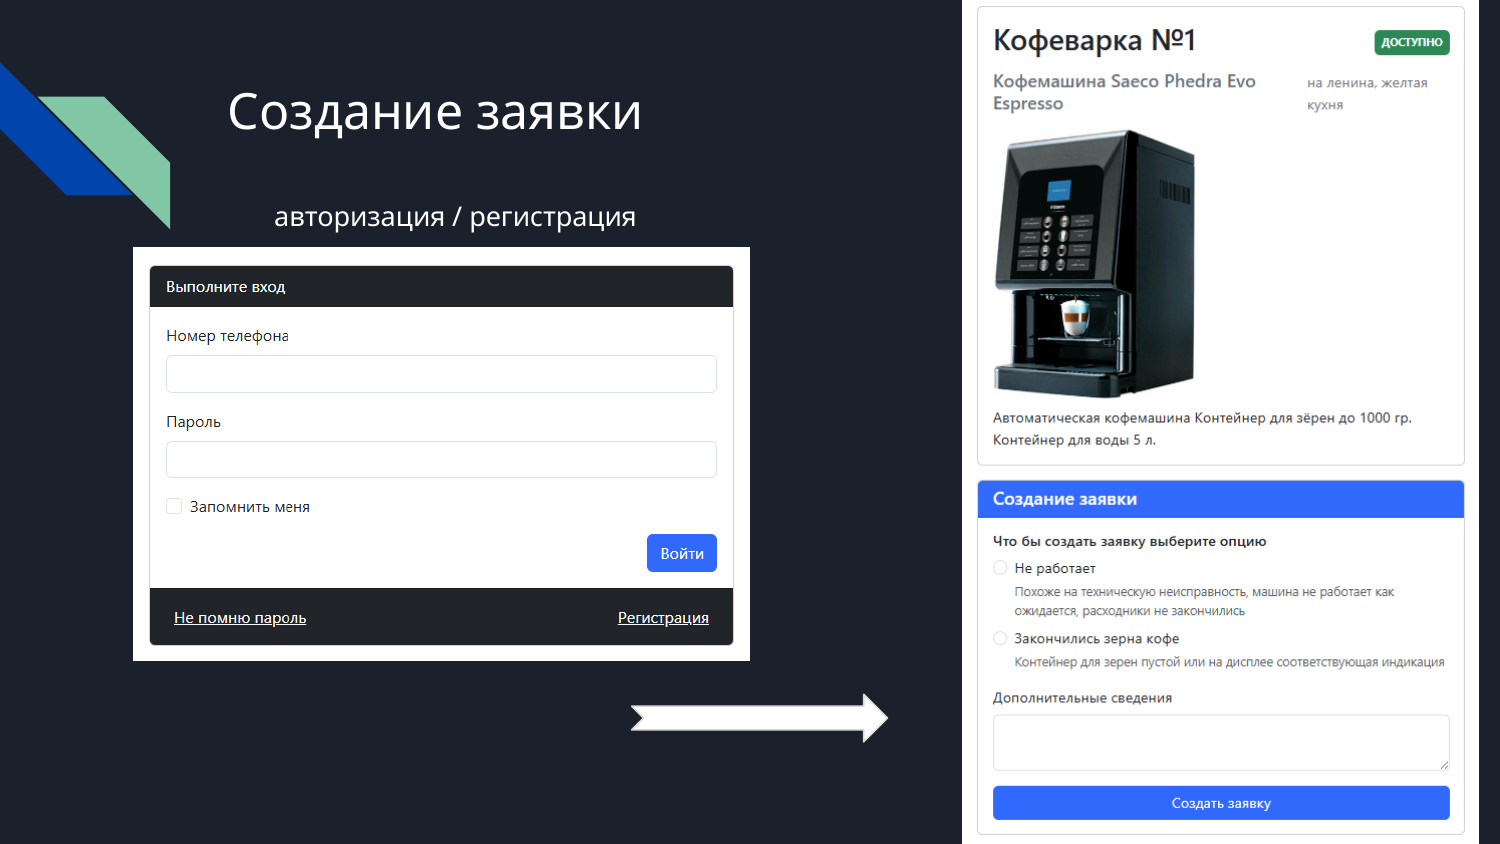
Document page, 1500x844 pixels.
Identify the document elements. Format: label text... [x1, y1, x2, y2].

text_box [631, 694, 888, 742]
text_box авторизация / регистрация [259, 184, 731, 246]
picture [133, 247, 751, 661]
text_box Создание заявки [212, 64, 858, 167]
picture [962, 0, 1479, 844]
